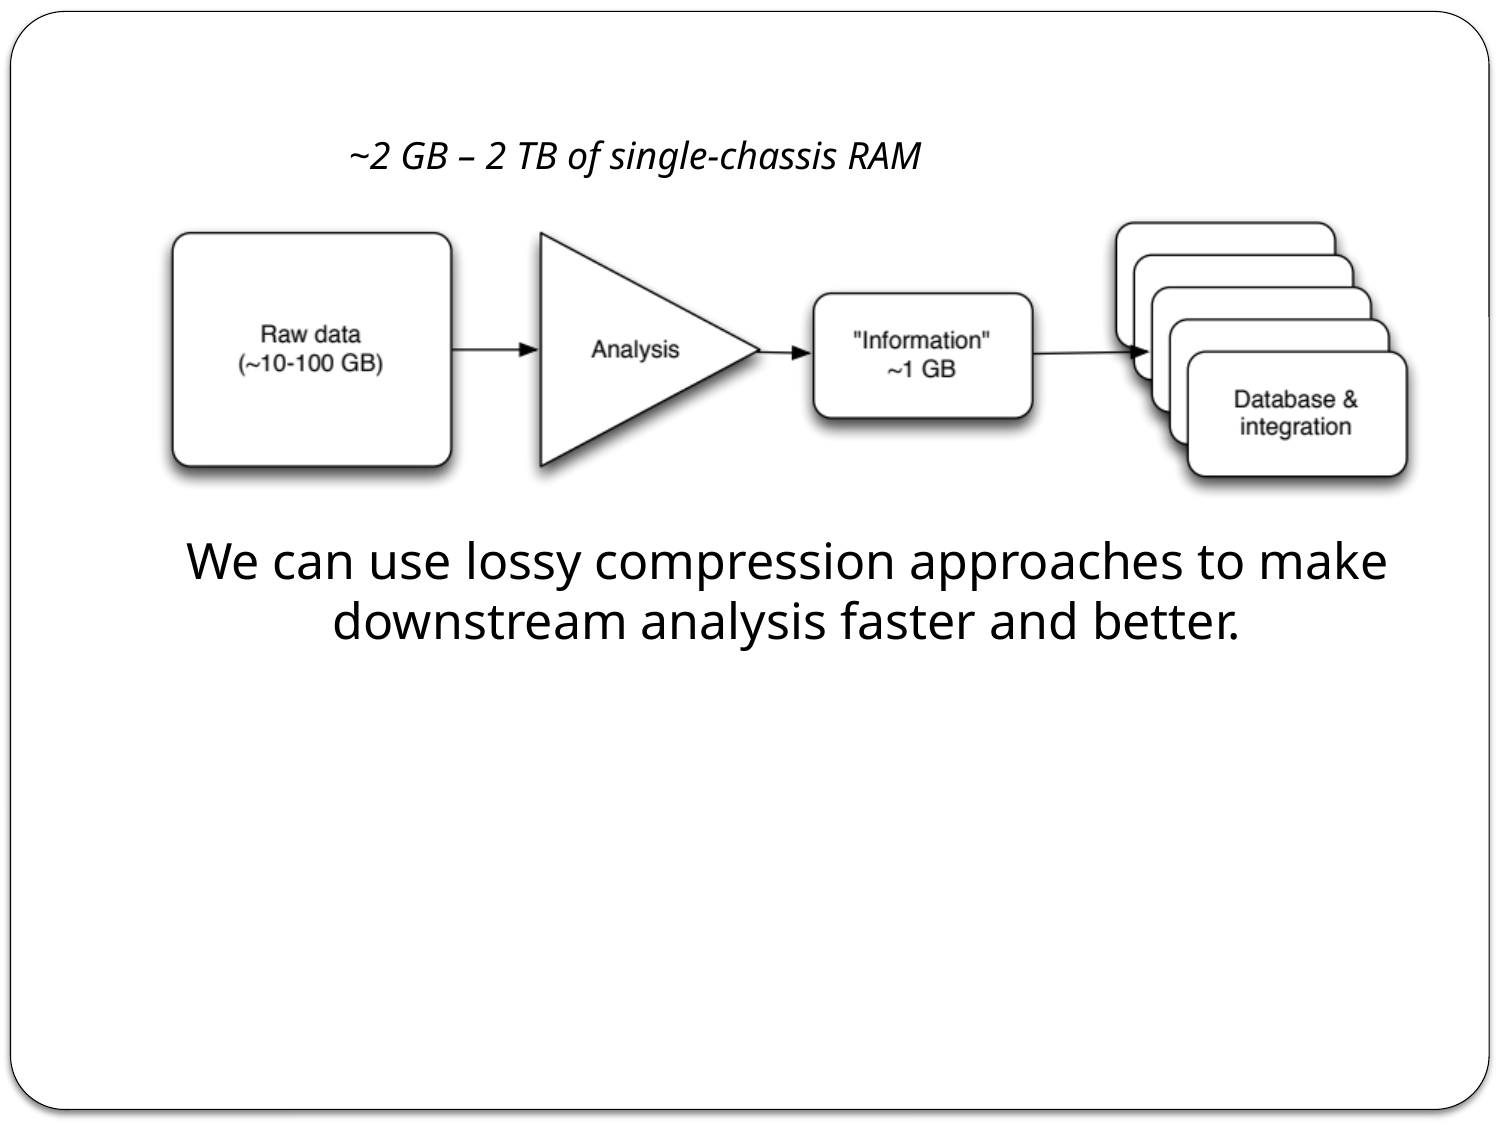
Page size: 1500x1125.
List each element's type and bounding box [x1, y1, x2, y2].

list [149, 0, 1426, 732]
